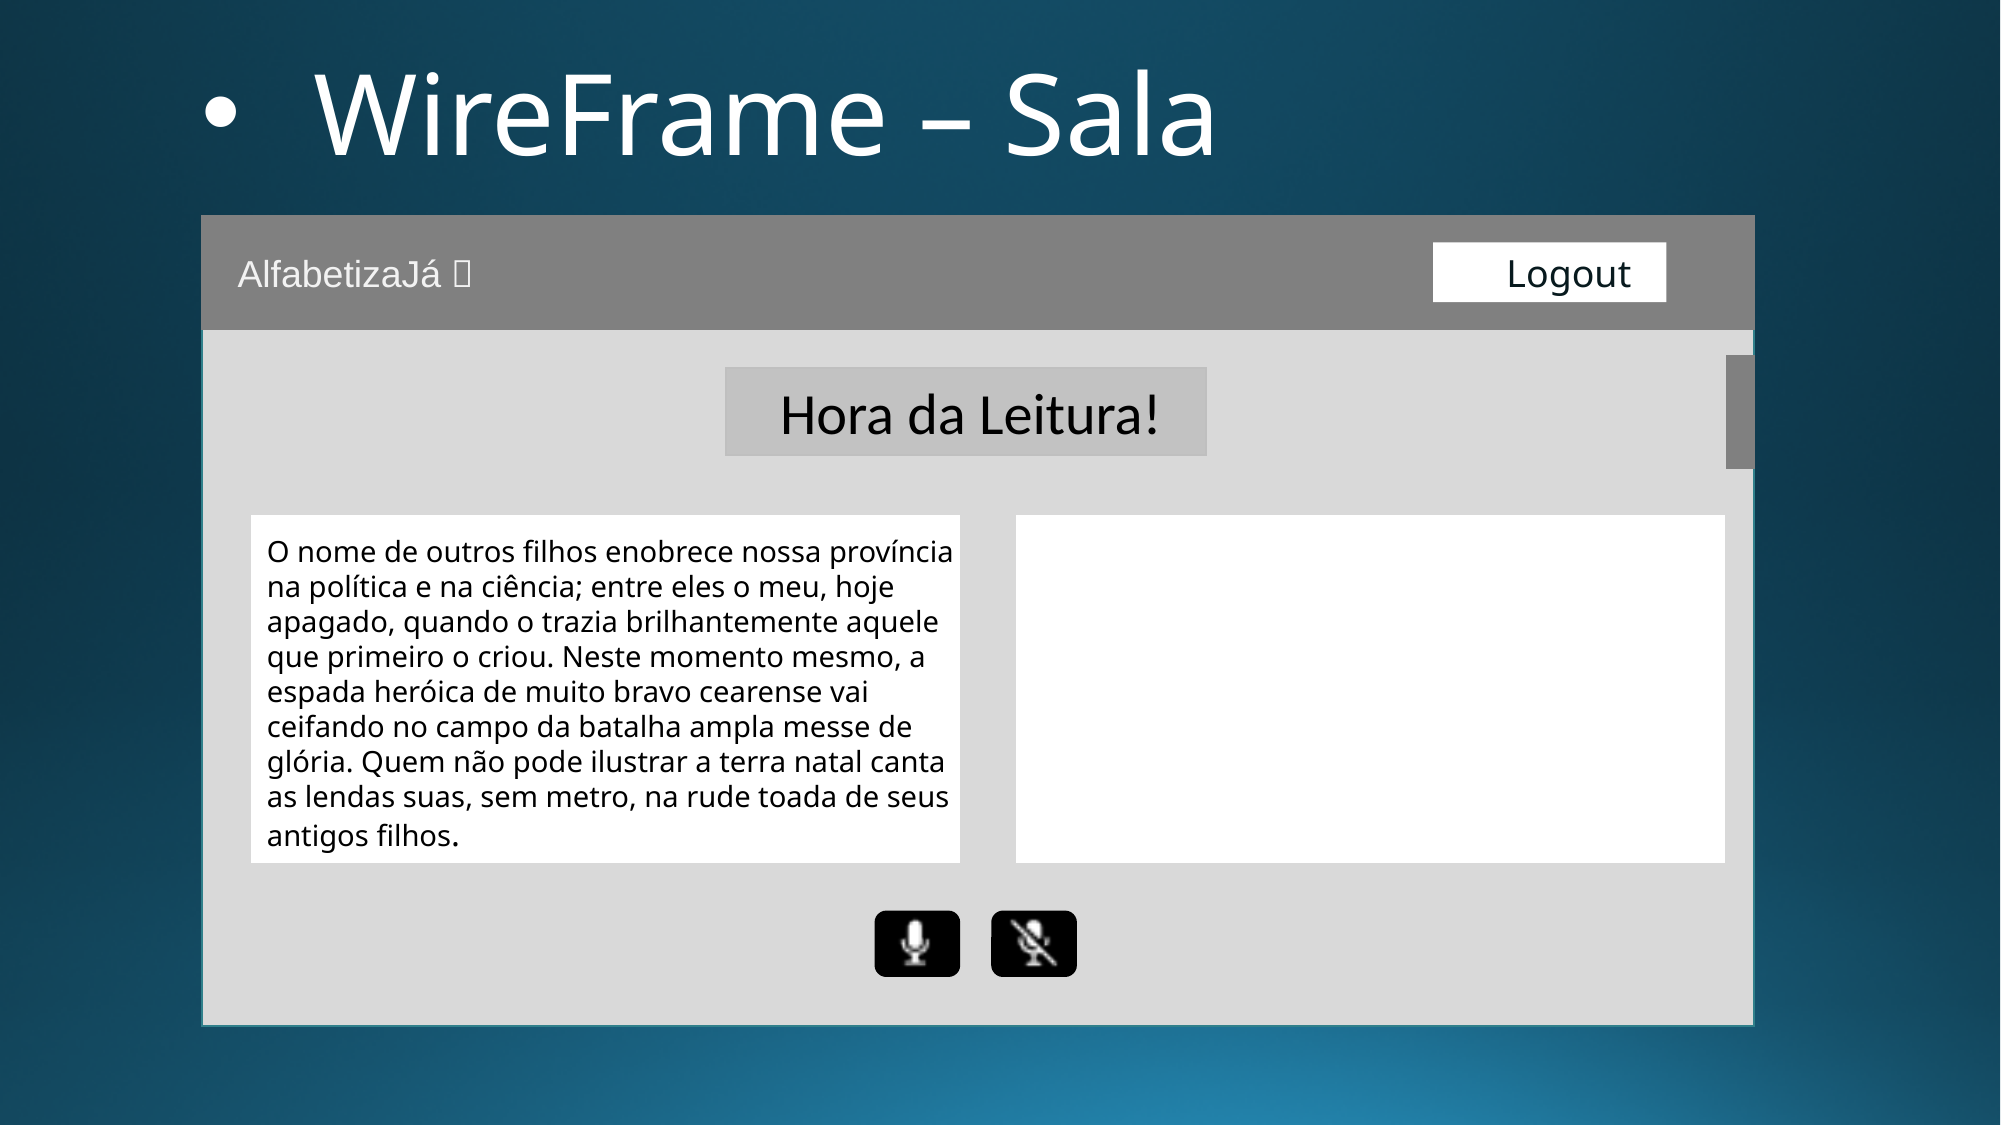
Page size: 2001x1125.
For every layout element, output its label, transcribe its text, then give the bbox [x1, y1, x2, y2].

text_box [991, 910, 1077, 977]
text_box Logout [1433, 242, 1667, 303]
text_box [1726, 355, 1755, 469]
picture [0, 0, 2001, 1125]
text_box [201, 330, 1755, 1027]
text_box [725, 367, 1207, 456]
text_box AlfabetizaJá 📖 [222, 242, 669, 303]
text_box Hora da Leitura! [765, 368, 1270, 454]
text_box [201, 215, 1755, 330]
text_box [1016, 515, 1725, 863]
text_box [251, 515, 960, 863]
text_box [874, 910, 961, 977]
text_box WireFrame – Sala [111, 35, 1366, 186]
text_box O nome de outros filhos enobrece nossa província na política e na ciência; entre eles o meu, hoje apagado, quando o trazia brilhantemente aquele que primeiro o criou. Neste momento mesmo, a espada heróica de muito bravo cearense vai ceifando no campo da batalha ampla messe de glória. Quem não pode ilustrar a terra natal canta as lendas suas, sem metro, na rude toada de seus antigos filhos. [252, 525, 972, 861]
